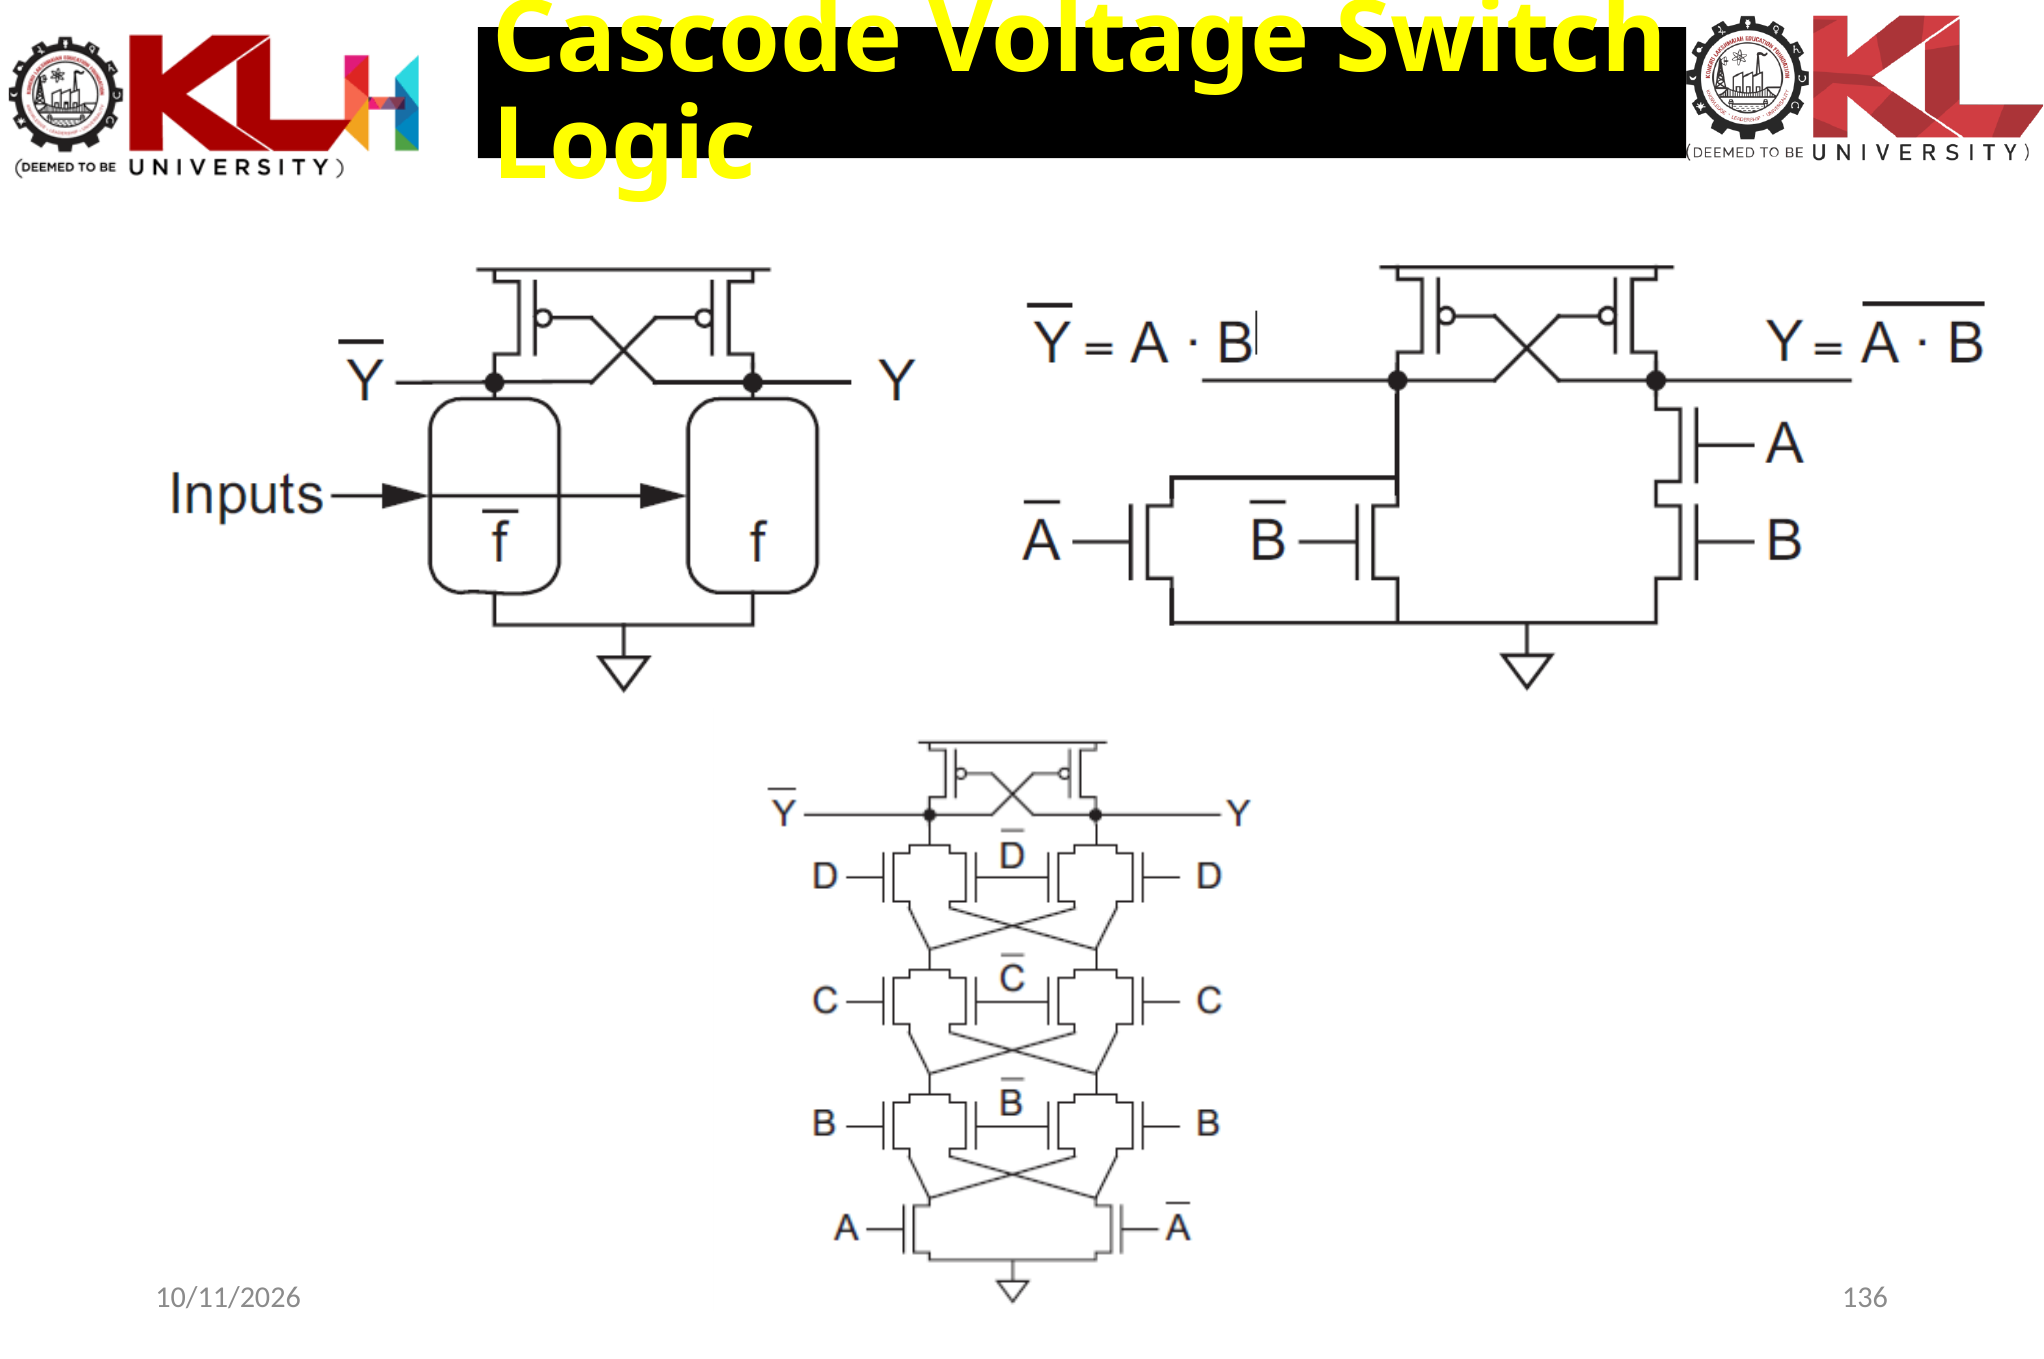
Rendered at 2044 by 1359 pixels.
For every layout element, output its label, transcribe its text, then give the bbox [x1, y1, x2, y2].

picture [140, 217, 2024, 1311]
picture [1686, 15, 2044, 161]
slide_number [140, 1258, 601, 1332]
title Cascode Voltage Switch Logic [477, 27, 1687, 159]
slide_number 136 [1443, 1258, 1903, 1332]
picture [0, 1, 433, 207]
